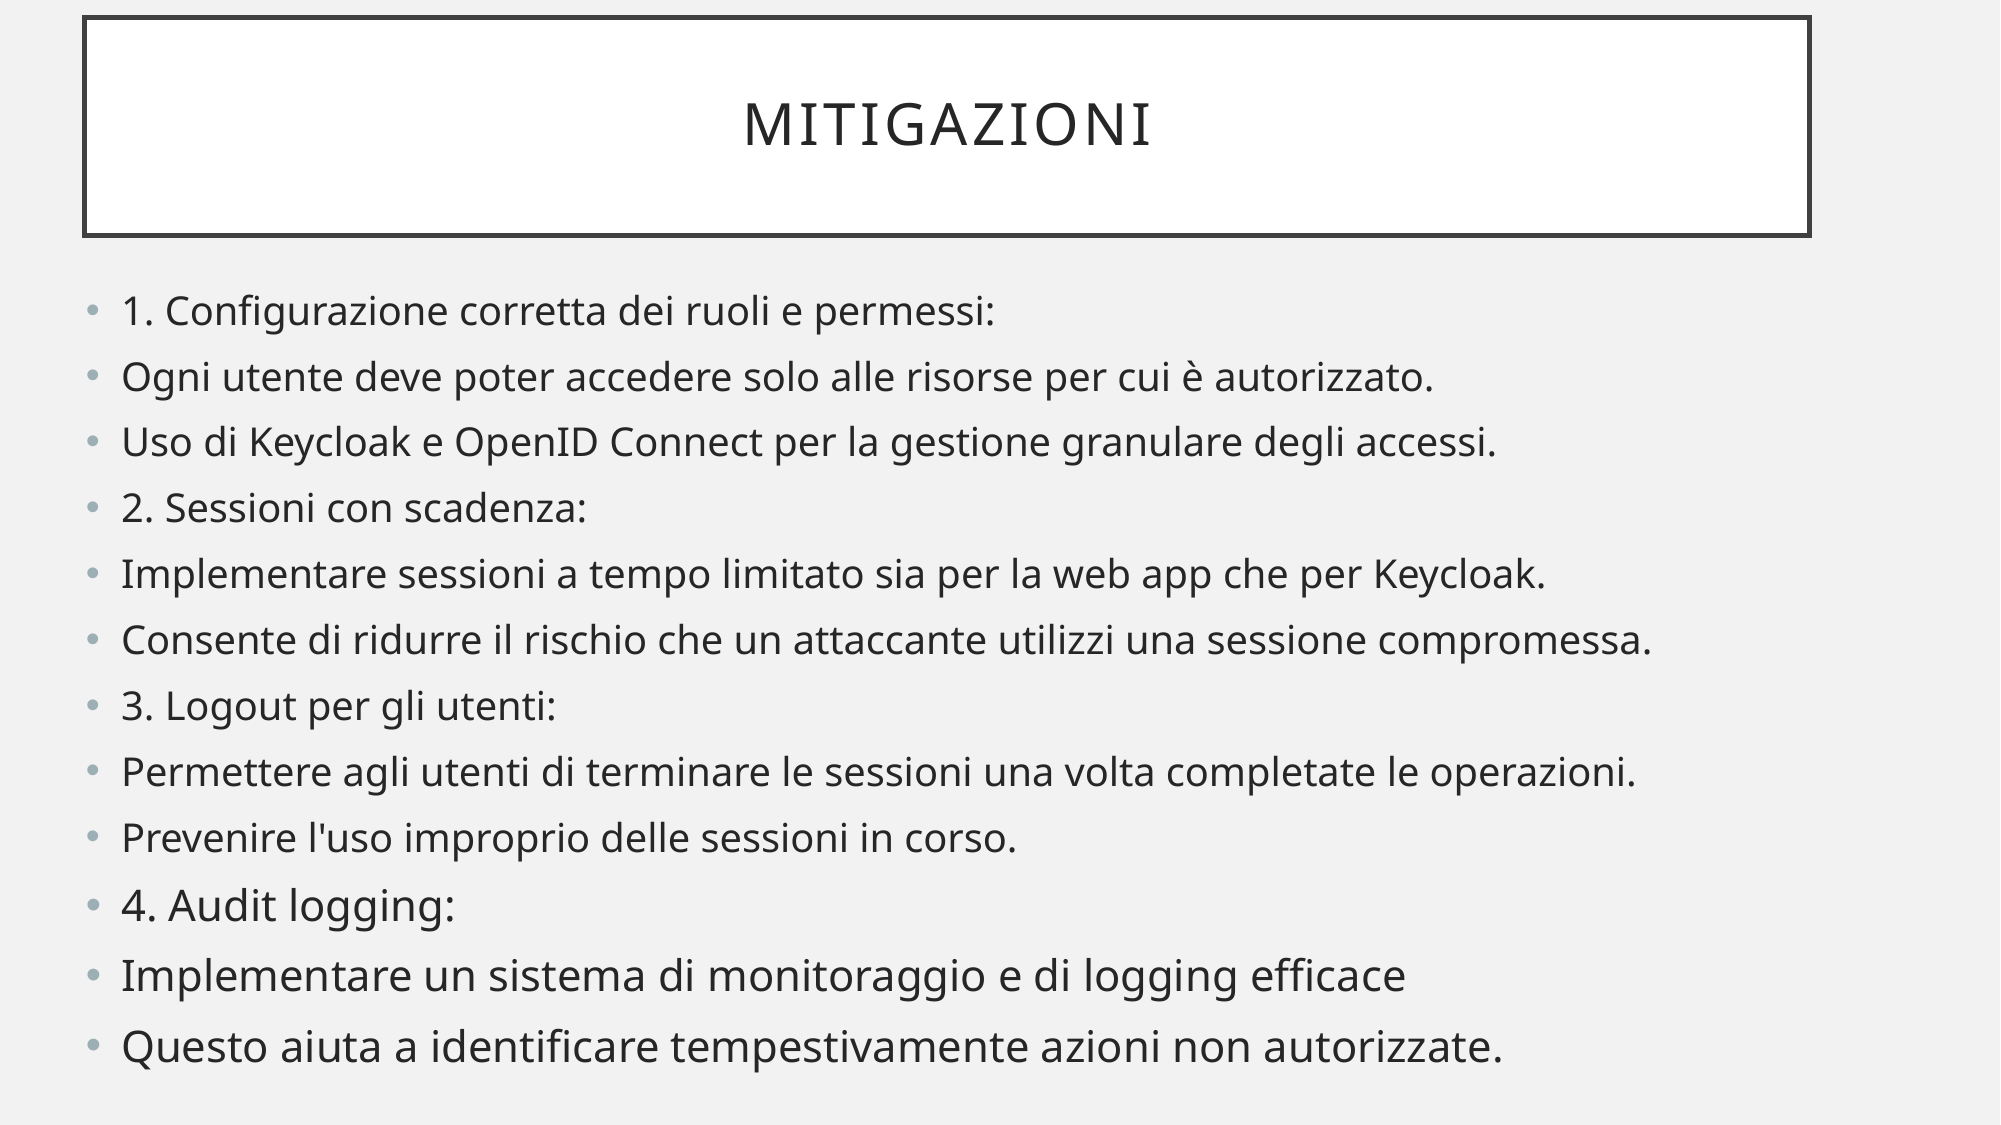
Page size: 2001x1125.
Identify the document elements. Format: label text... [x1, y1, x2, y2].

list 1. Configurazione corretta dei ruoli e permessi: Ogni utente deve poter accedere solo alle risorse per cui è autorizzato. Uso di Keycloak e OpenID Connect per la gestione granulare degli accessi. 2. Sessioni con scadenza: Implementare sessioni a tempo limitato sia per la web app che per Keycloak. Consente di ridurre il rischio che un attaccante utilizzi una sessione compromessa. 3. Logout per gli utenti: Permettere agli utenti di terminare le sessioni una volta completate le operazioni. Prevenire l'uso improprio delle sessioni in corso. 4. Audit logging: Implementare un sistema di monitoraggio e di logging efficace Questo aiuta a identificare tempestivamente azioni non autorizzate. [70, 277, 1829, 1083]
title Mitigazioni [82, 15, 1812, 238]
